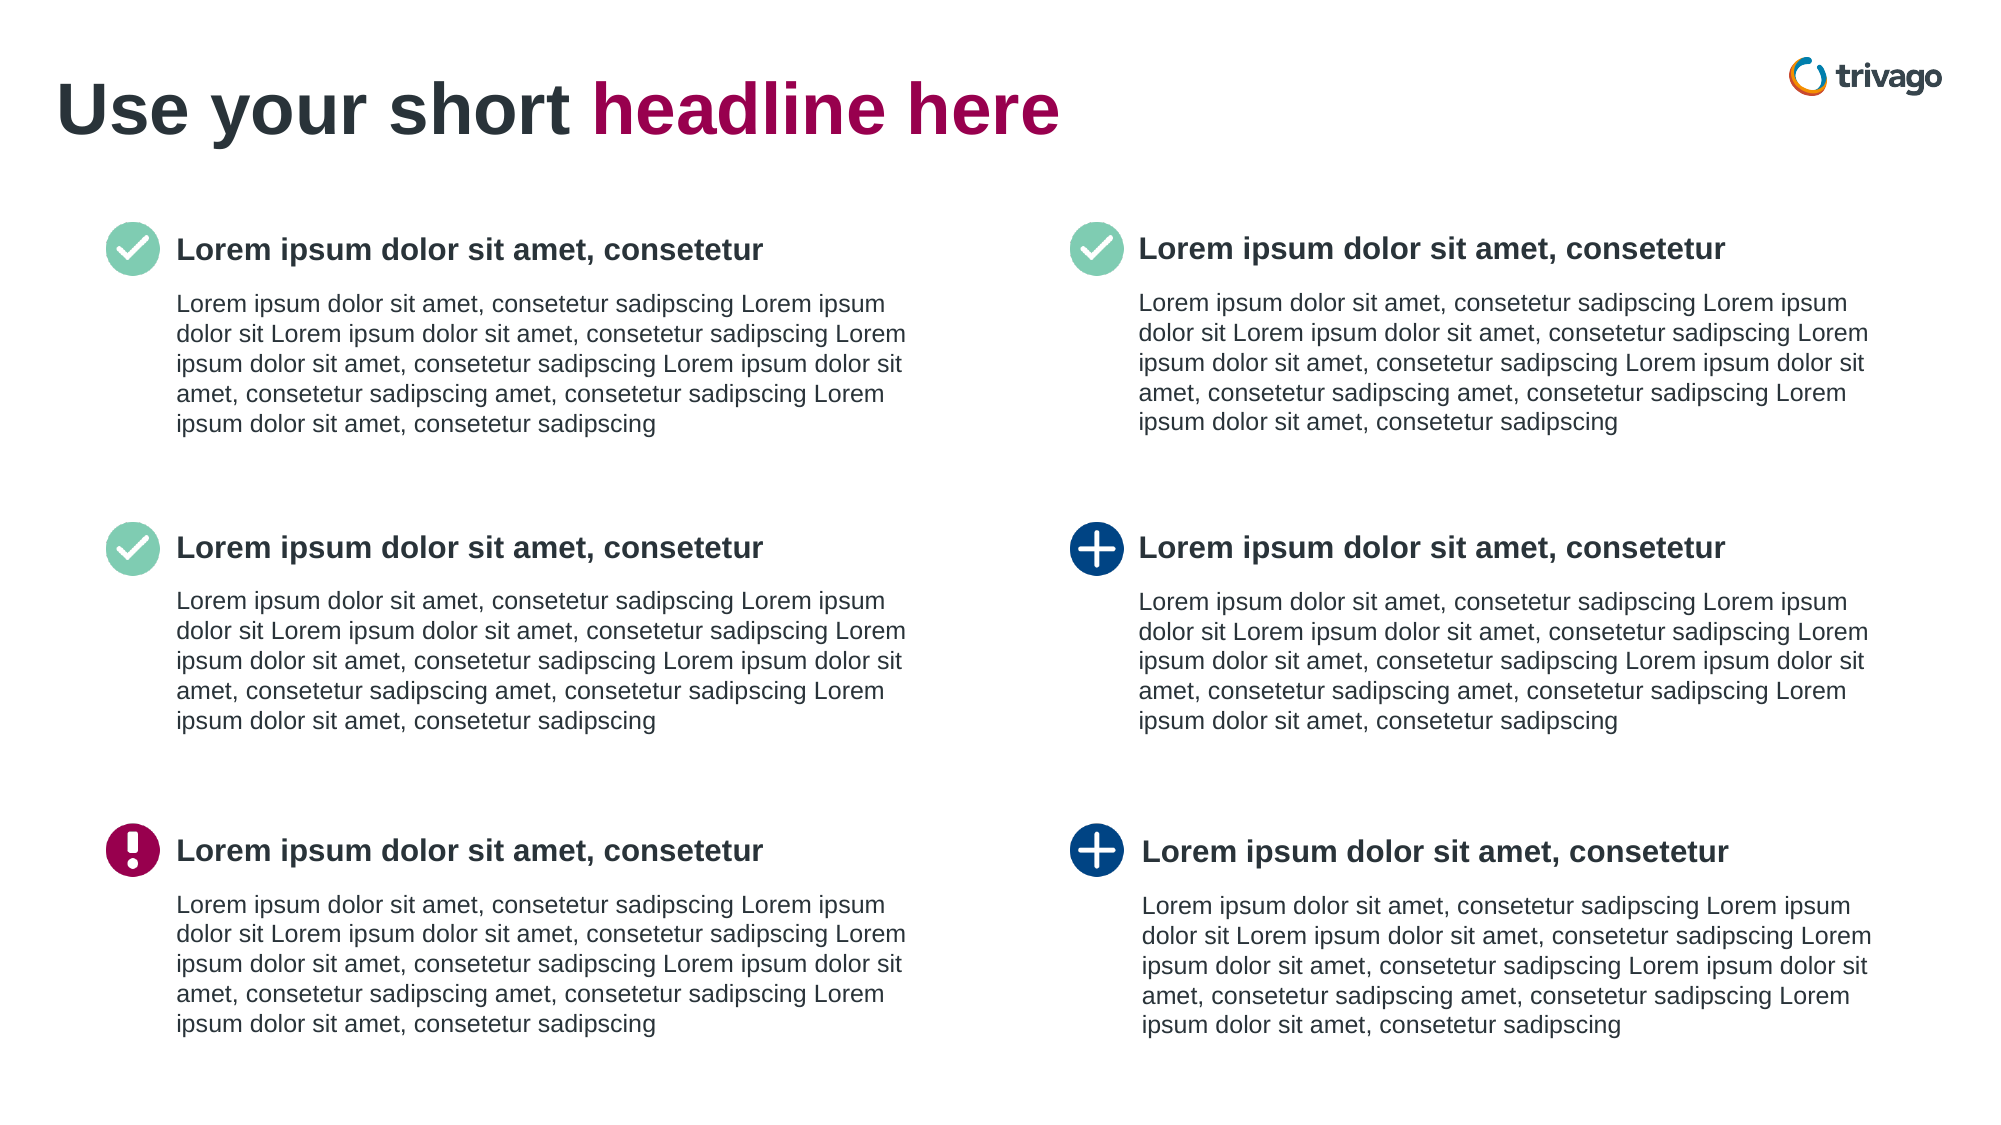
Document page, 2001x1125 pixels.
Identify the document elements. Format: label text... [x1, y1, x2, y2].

text_box Lorem ipsum dolor sit amet, consetetur [1138, 527, 1898, 585]
picture [100, 216, 165, 281]
text_box Lorem ipsum dolor sit amet, consetetur sadipscing Lorem ipsum dolor sit Lorem ipsum dolor sit amet, consetetur sadipscing Lorem ipsum dolor sit amet, consetetur sadipscing Lorem ipsum dolor sit amet, consetetur sadipscing amet, consetetur sadipscing Lorem ipsum dolor sit amet, consetetur sadipscing [176, 287, 936, 486]
picture [100, 818, 165, 883]
text_box Lorem ipsum dolor sit amet, consetetur sadipscing Lorem ipsum dolor sit Lorem ipsum dolor sit amet, consetetur sadipscing Lorem ipsum dolor sit amet, consetetur sadipscing Lorem ipsum dolor sit amet, consetetur sadipscing amet, consetetur sadipscing Lorem ipsum dolor sit amet, consetetur sadipscing [1138, 585, 1898, 784]
picture [1064, 516, 1129, 581]
picture [1064, 818, 1129, 883]
text_box Lorem ipsum dolor sit amet, consetetur [176, 829, 936, 888]
text_box Lorem ipsum dolor sit amet, consetetur sadipscing Lorem ipsum dolor sit Lorem ipsum dolor sit amet, consetetur sadipscing Lorem ipsum dolor sit amet, consetetur sadipscing Lorem ipsum dolor sit amet, consetetur sadipscing amet, consetetur sadipscing Lorem ipsum dolor sit amet, consetetur sadipscing [1141, 889, 1902, 1088]
text_box Lorem ipsum dolor sit amet, consetetur [1141, 831, 1902, 889]
text_box Lorem ipsum dolor sit amet, consetetur [176, 527, 936, 585]
text_box Lorem ipsum dolor sit amet, consetetur sadipscing Lorem ipsum dolor sit Lorem ipsum dolor sit amet, consetetur sadipscing Lorem ipsum dolor sit amet, consetetur sadipscing Lorem ipsum dolor sit amet, consetetur sadipscing amet, consetetur sadipscing Lorem ipsum dolor sit amet, consetetur sadipscing [176, 888, 936, 1087]
picture [100, 516, 165, 581]
text_box Lorem ipsum dolor sit amet, consetetur sadipscing Lorem ipsum dolor sit Lorem ipsum dolor sit amet, consetetur sadipscing Lorem ipsum dolor sit amet, consetetur sadipscing Lorem ipsum dolor sit amet, consetetur sadipscing amet, consetetur sadipscing Lorem ipsum dolor sit amet, consetetur sadipscing [1138, 286, 1898, 485]
text_box Lorem ipsum dolor sit amet, consetetur [1138, 228, 1898, 286]
title Use your short headline here [56, 57, 1662, 229]
picture [1789, 57, 1942, 96]
list Lorem ipsum dolor sit amet, consetetur [176, 229, 936, 287]
text_box Lorem ipsum dolor sit amet, consetetur sadipscing Lorem ipsum dolor sit Lorem ipsum dolor sit amet, consetetur sadipscing Lorem ipsum dolor sit amet, consetetur sadipscing Lorem ipsum dolor sit amet, consetetur sadipscing amet, consetetur sadipscing Lorem ipsum dolor sit amet, consetetur sadipscing [176, 585, 936, 784]
picture [1064, 216, 1129, 281]
